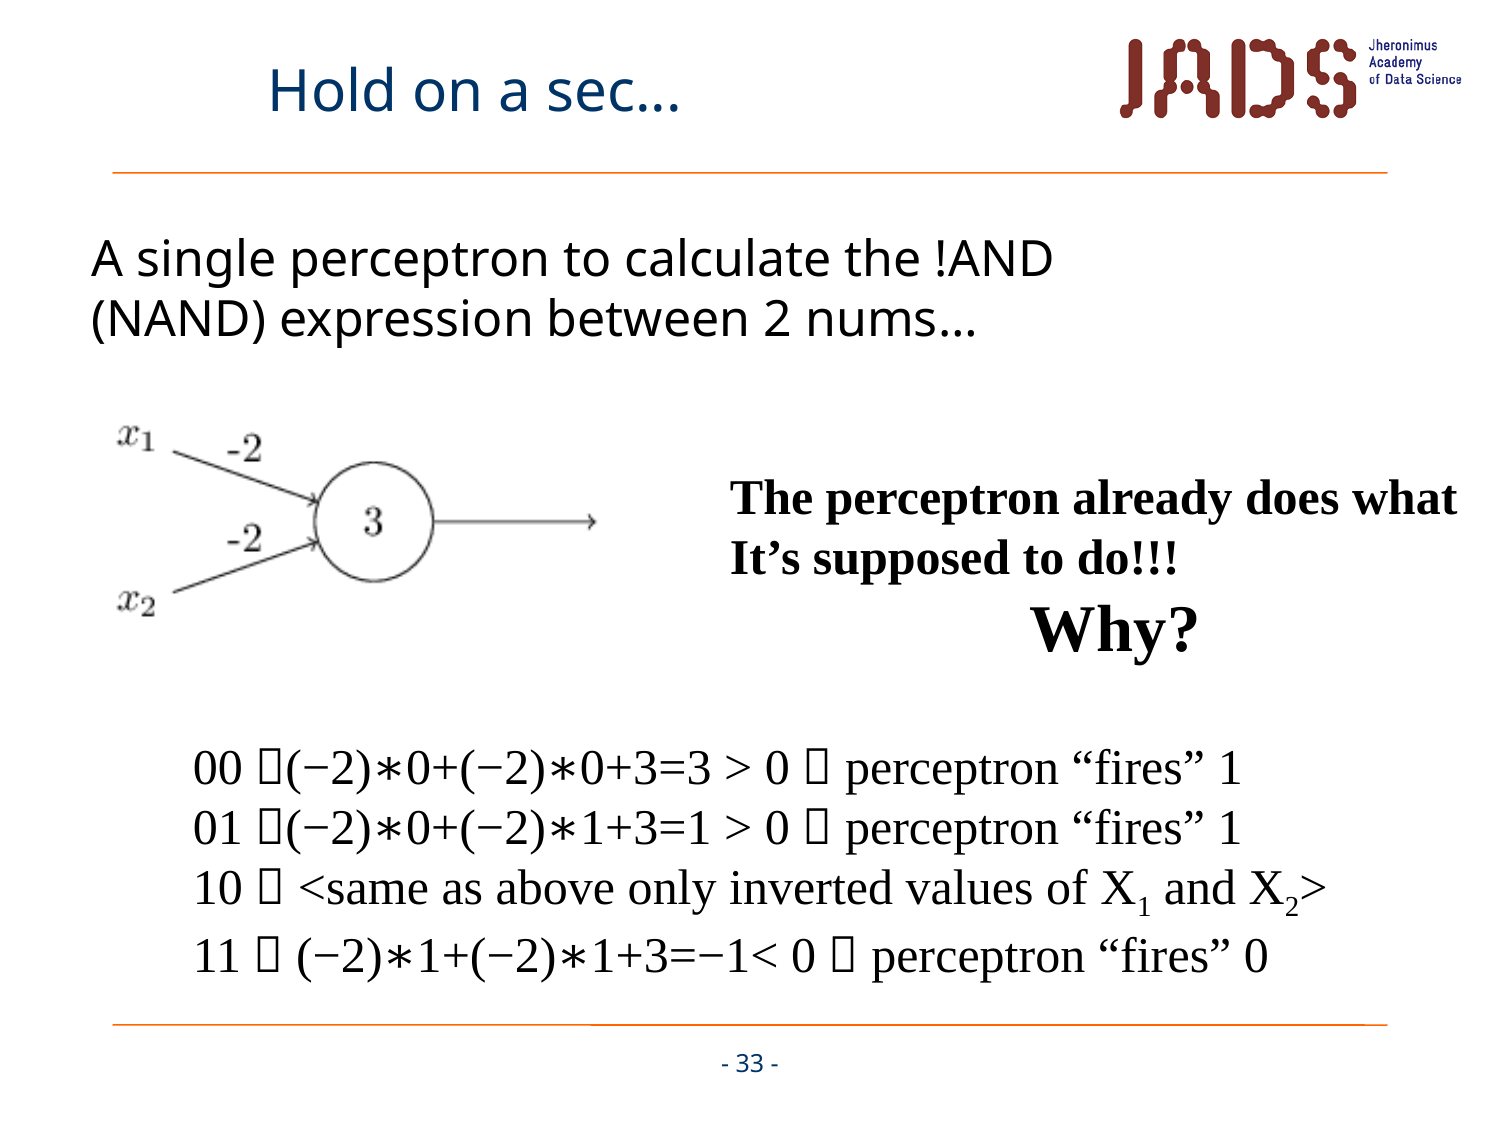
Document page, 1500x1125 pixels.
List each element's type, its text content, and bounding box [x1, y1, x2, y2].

text_box A single perceptron to calculate the !AND (NAND) expression between 2 nums… [77, 218, 1159, 354]
picture [1080, 0, 1500, 157]
text_box 00 (−2)∗0+(−2)∗0+3=3 > 0  perceptron “fires” 1 01 (−2)∗0+(−2)∗1+3=1 > 0  perceptron “fires” 1 10  <same as above only inverted values of X1 and X2> 11  (−2)∗1+(−2)∗1+3=−1< 0  perceptron “fires” 0 [178, 727, 1343, 991]
title Hold on a sec... [252, 19, 1185, 157]
slide_number - 33 - [670, 1039, 830, 1078]
text_box The perceptron already does what It’s supposed to do!!! Why? [715, 457, 1473, 672]
picture [38, 370, 612, 644]
